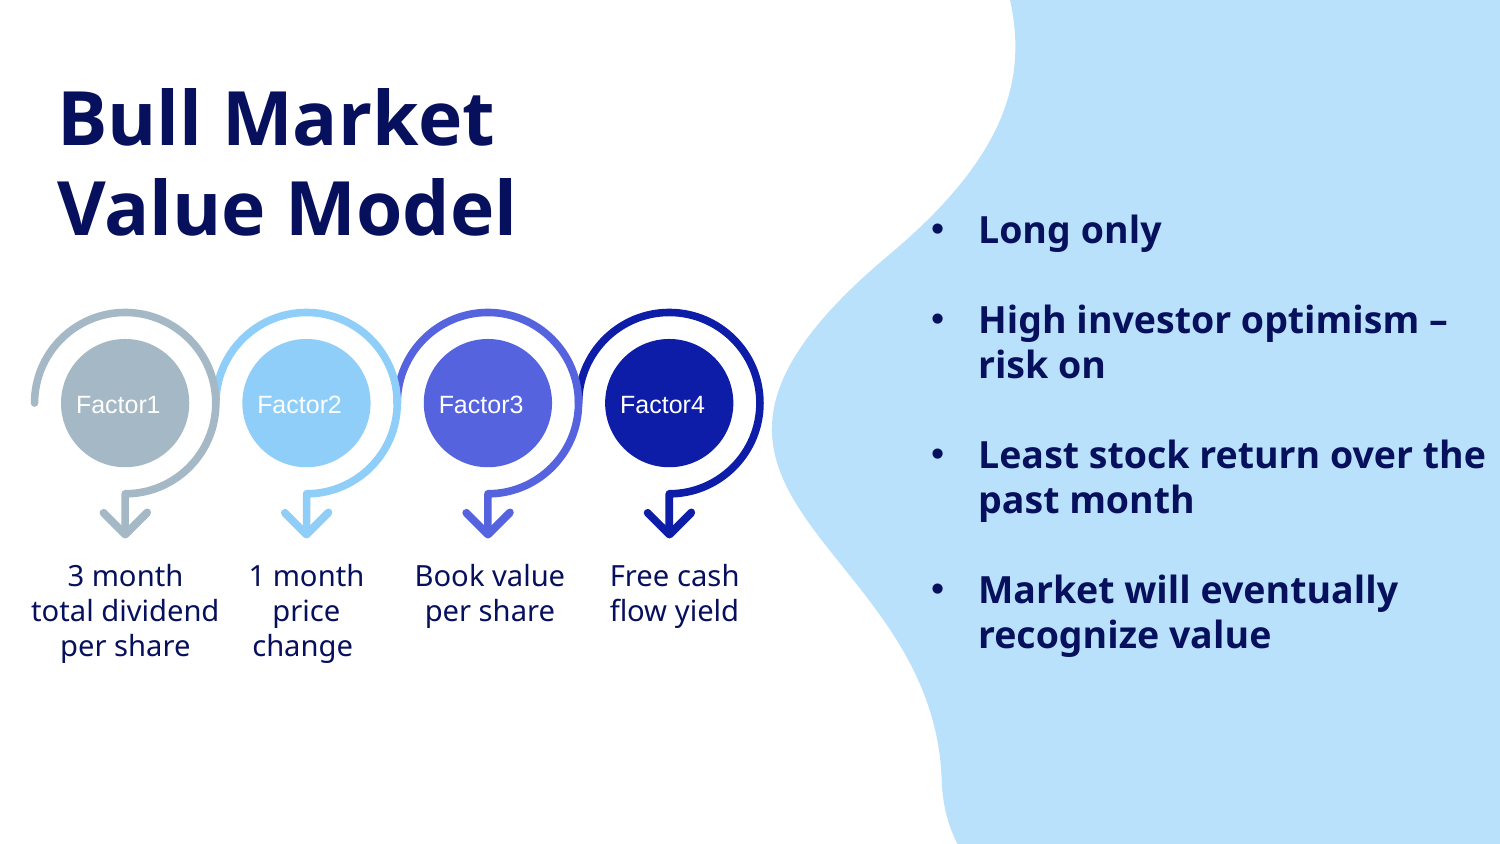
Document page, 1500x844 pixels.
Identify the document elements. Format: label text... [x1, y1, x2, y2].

text_box 3 month total dividend per share [15, 549, 217, 705]
subtitle Long only High investor optimism – risk on Least stock return over the past month Market will eventually recognize value [897, 190, 1500, 339]
text_box Free cash flow yield [570, 549, 779, 670]
title Bull Market Value Model [42, 55, 1040, 150]
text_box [30, 308, 765, 539]
text_box Book value per share [386, 549, 570, 670]
text_box 1 month price change [217, 549, 396, 705]
